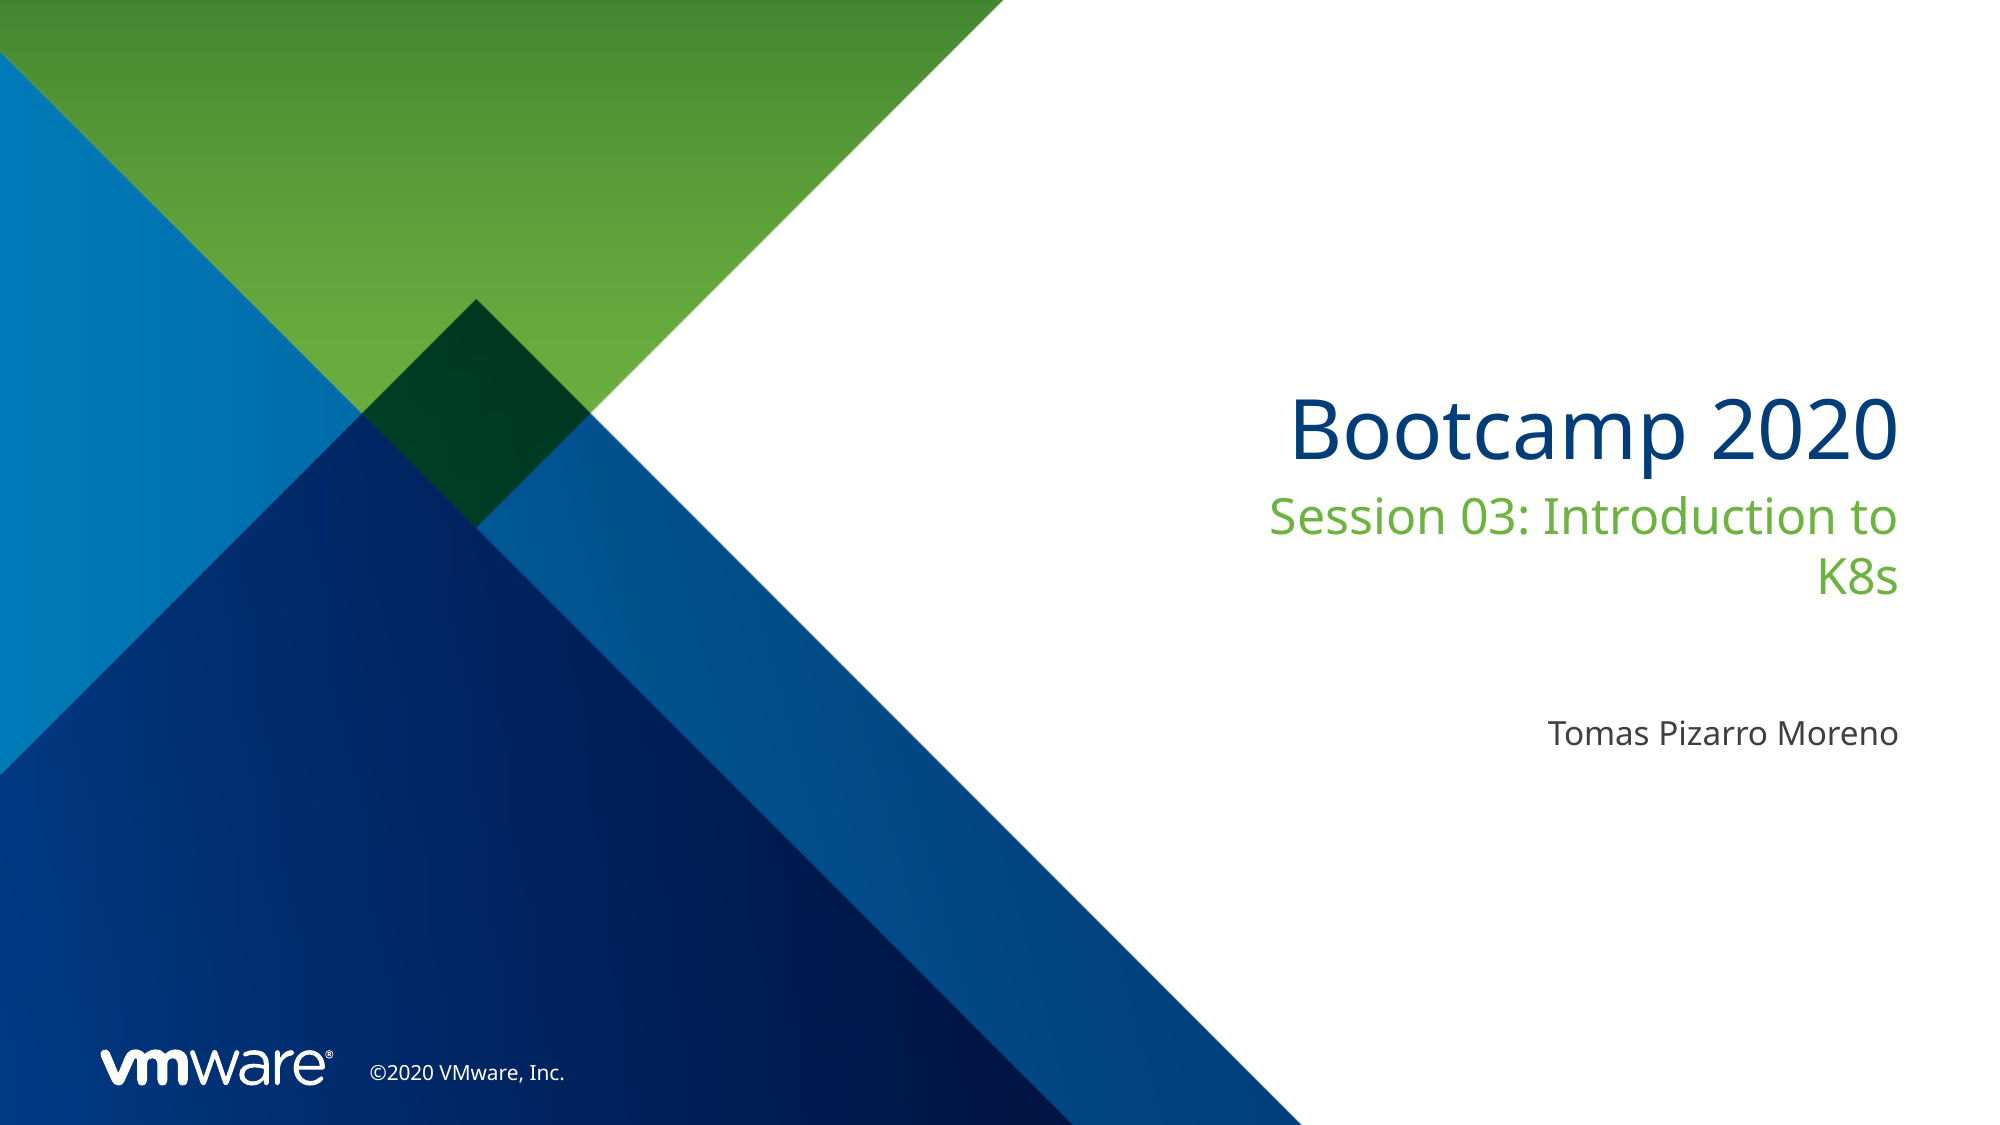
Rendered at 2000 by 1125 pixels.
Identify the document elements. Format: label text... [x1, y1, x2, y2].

list Tomas Pizarro Moreno [1299, 637, 1900, 753]
picture [0, 0, 1322, 1125]
title Bootcamp 2020 [850, 275, 1901, 478]
subtitle Session 03: Introduction to K8s [1179, 485, 1900, 600]
